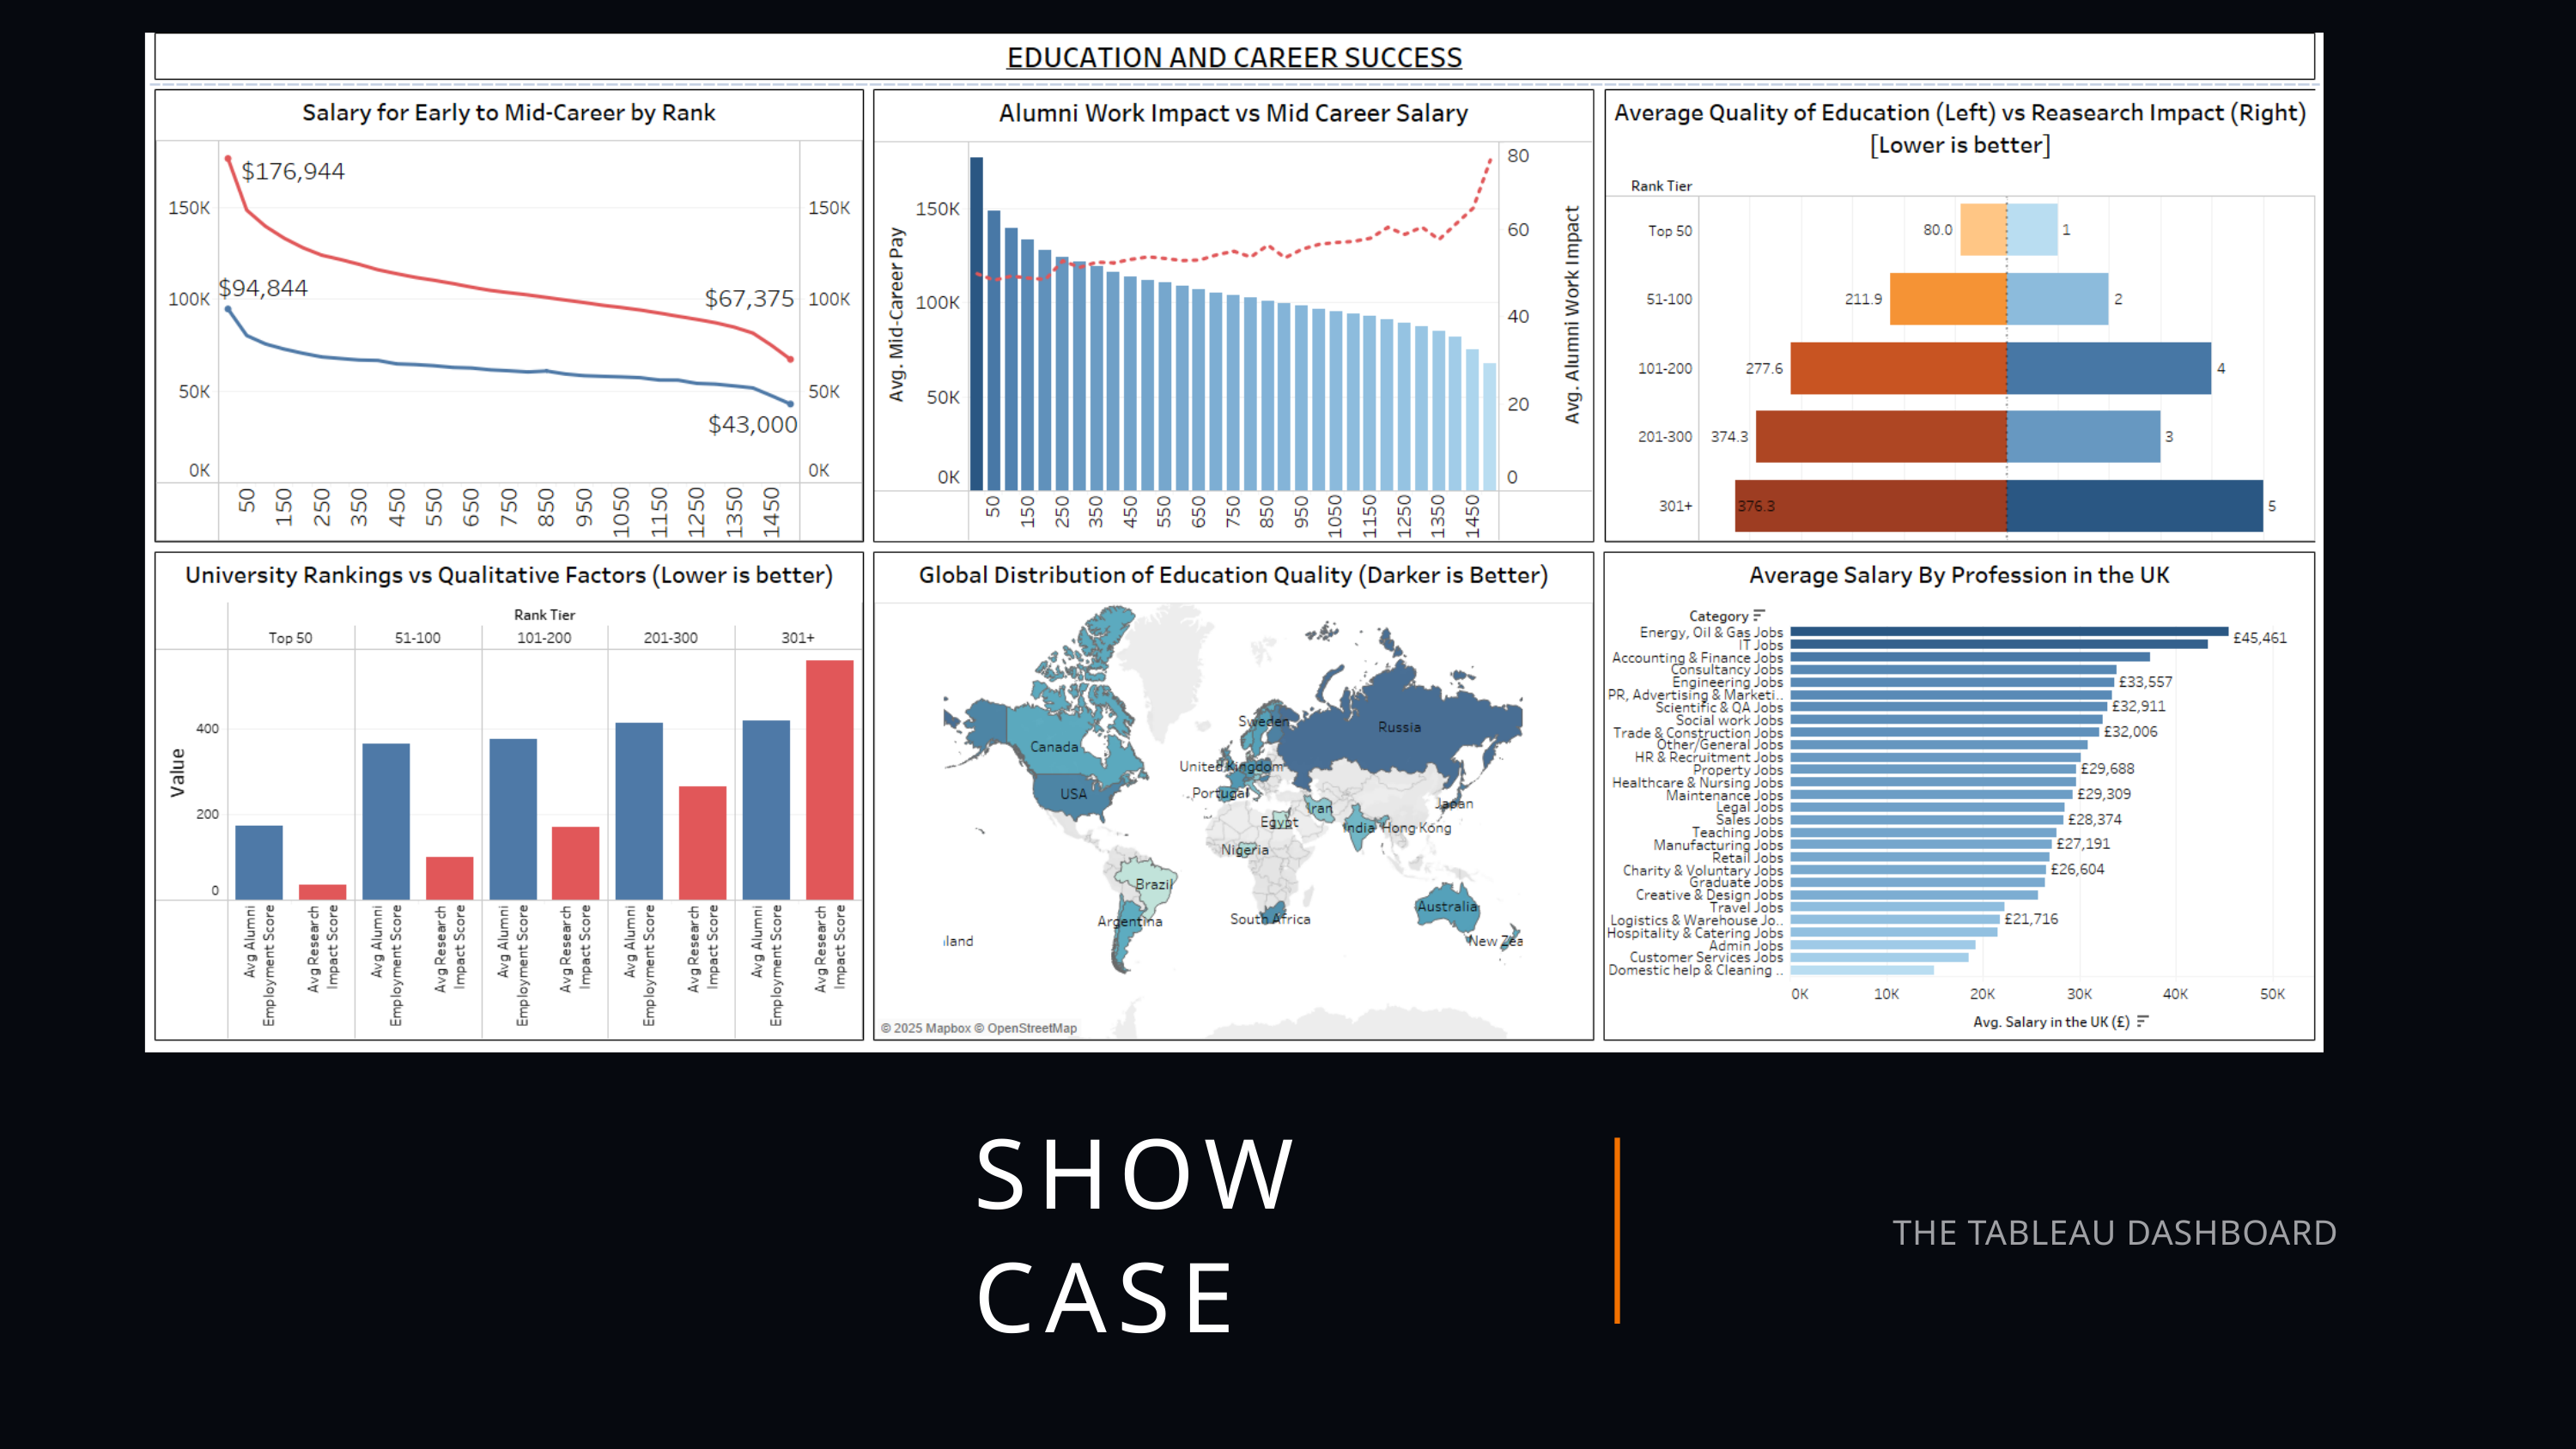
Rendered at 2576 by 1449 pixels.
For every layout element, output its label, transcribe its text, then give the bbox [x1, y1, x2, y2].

text_box [144, 33, 2324, 1052]
text_box THE TABLEAU DASHBOARD [1714, 1205, 2518, 1252]
text_box SHOW CASE [974, 1104, 1449, 1352]
